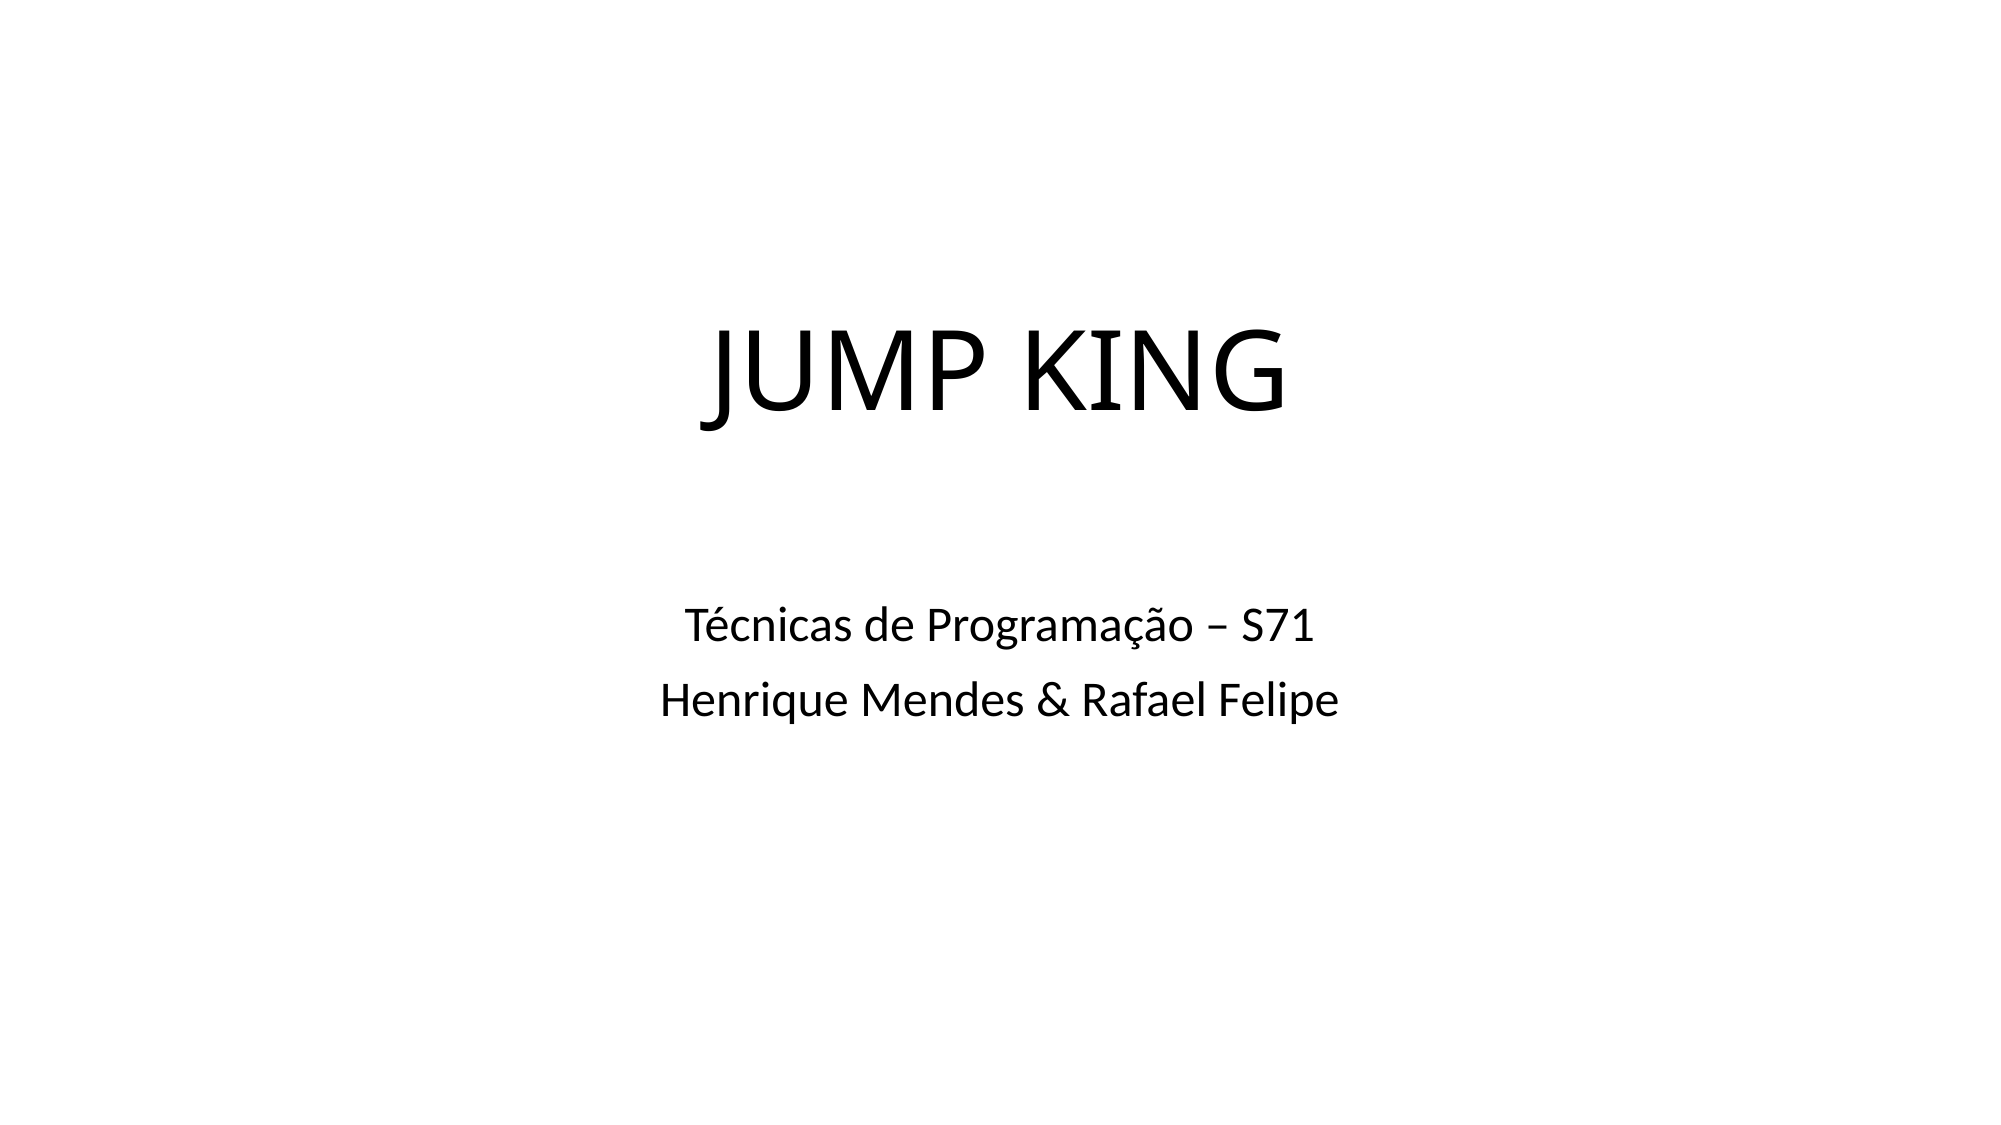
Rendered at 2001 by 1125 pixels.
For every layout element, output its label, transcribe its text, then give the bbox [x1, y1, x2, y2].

subtitle Técnicas de Programação – S71 Henrique Mendes & Rafael Felipe [249, 590, 1750, 863]
title JUMP KING [249, 184, 1750, 576]
